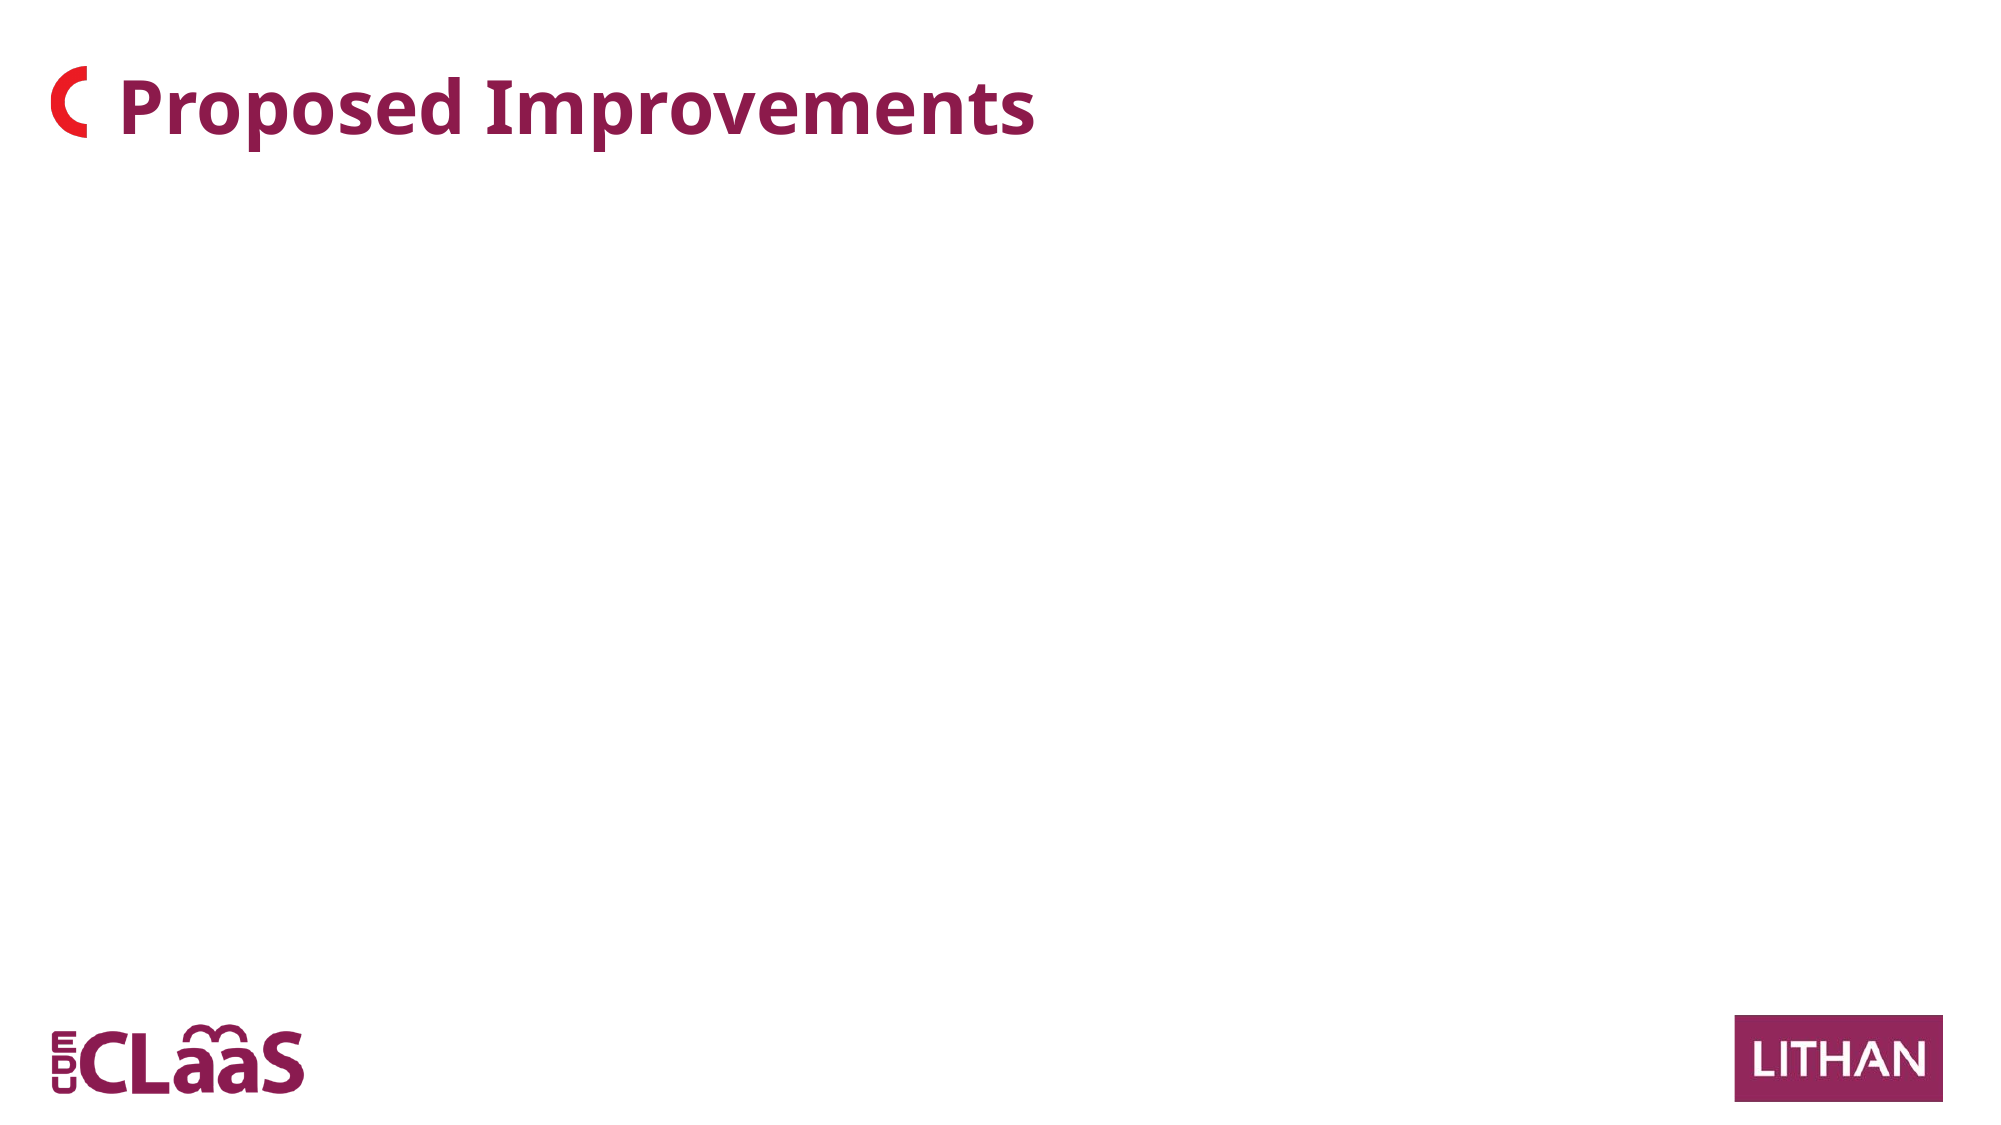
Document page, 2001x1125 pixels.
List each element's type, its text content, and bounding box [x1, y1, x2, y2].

picture [50, 66, 87, 138]
picture [50, 1022, 307, 1095]
picture [1734, 1015, 1943, 1102]
list Proposed Improvements [102, 19, 1884, 159]
